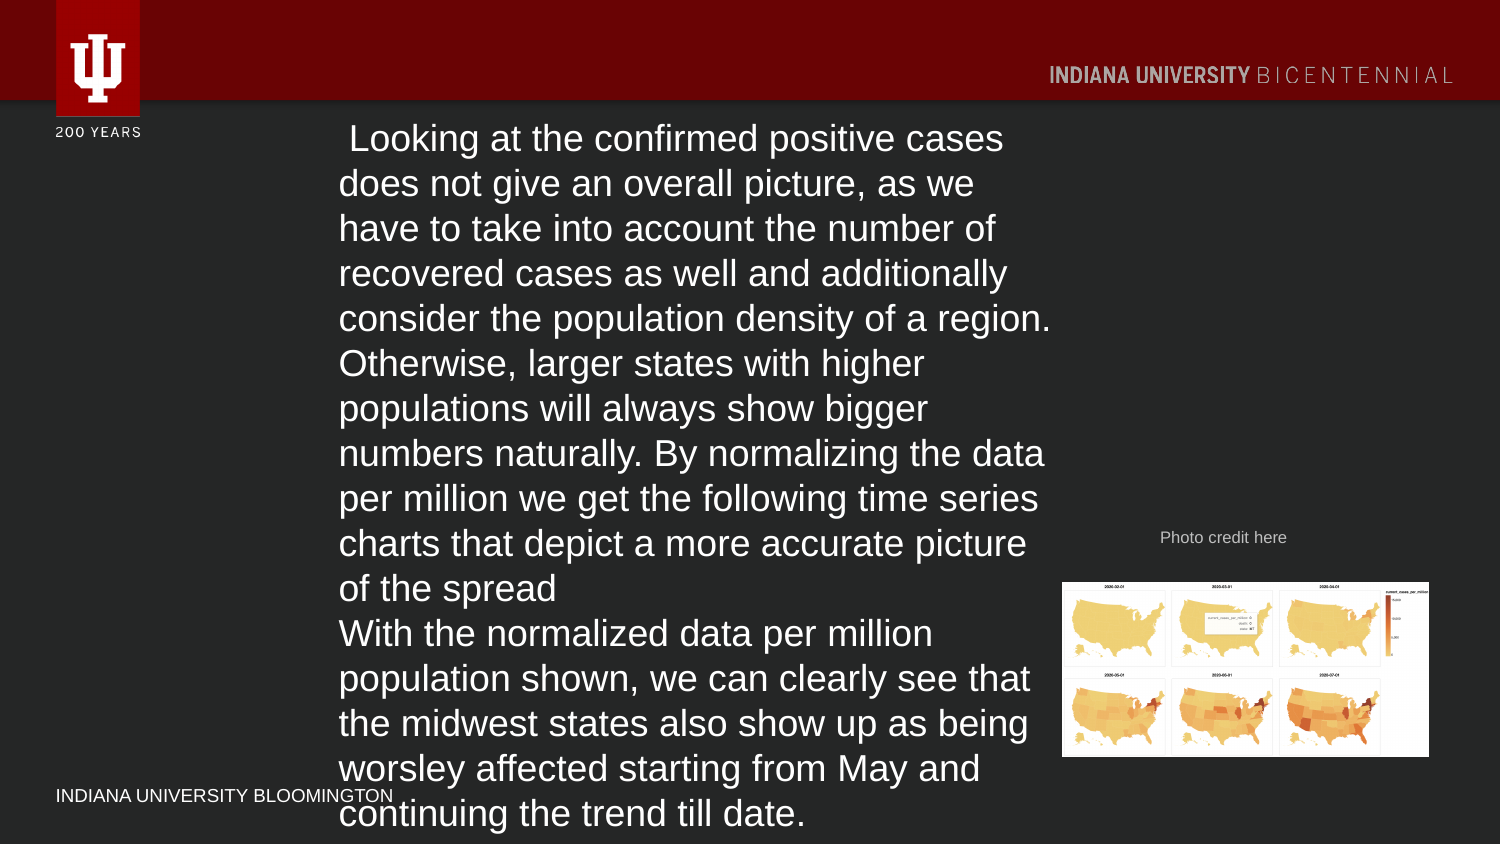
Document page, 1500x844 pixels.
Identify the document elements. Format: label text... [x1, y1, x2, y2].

picture [44, 0, 153, 144]
picture [1062, 582, 1429, 758]
text_box Looking at the confirmed positive cases does not give an overall picture, as we have to take into account the number of recovered cases as well and additionally consider the population density of a region. Otherwise, larger states with higher populations will always show bigger numbers naturally. By normalizing the data per million we get the following time series charts that depict a more accurate picture of the spread With the normalized data per million population shown, we can clearly see that the midwest states also show up as being worsley affected starting from May and continuing the trend till date. [323, 107, 1074, 844]
text_box Photo credit here [1145, 527, 1404, 547]
